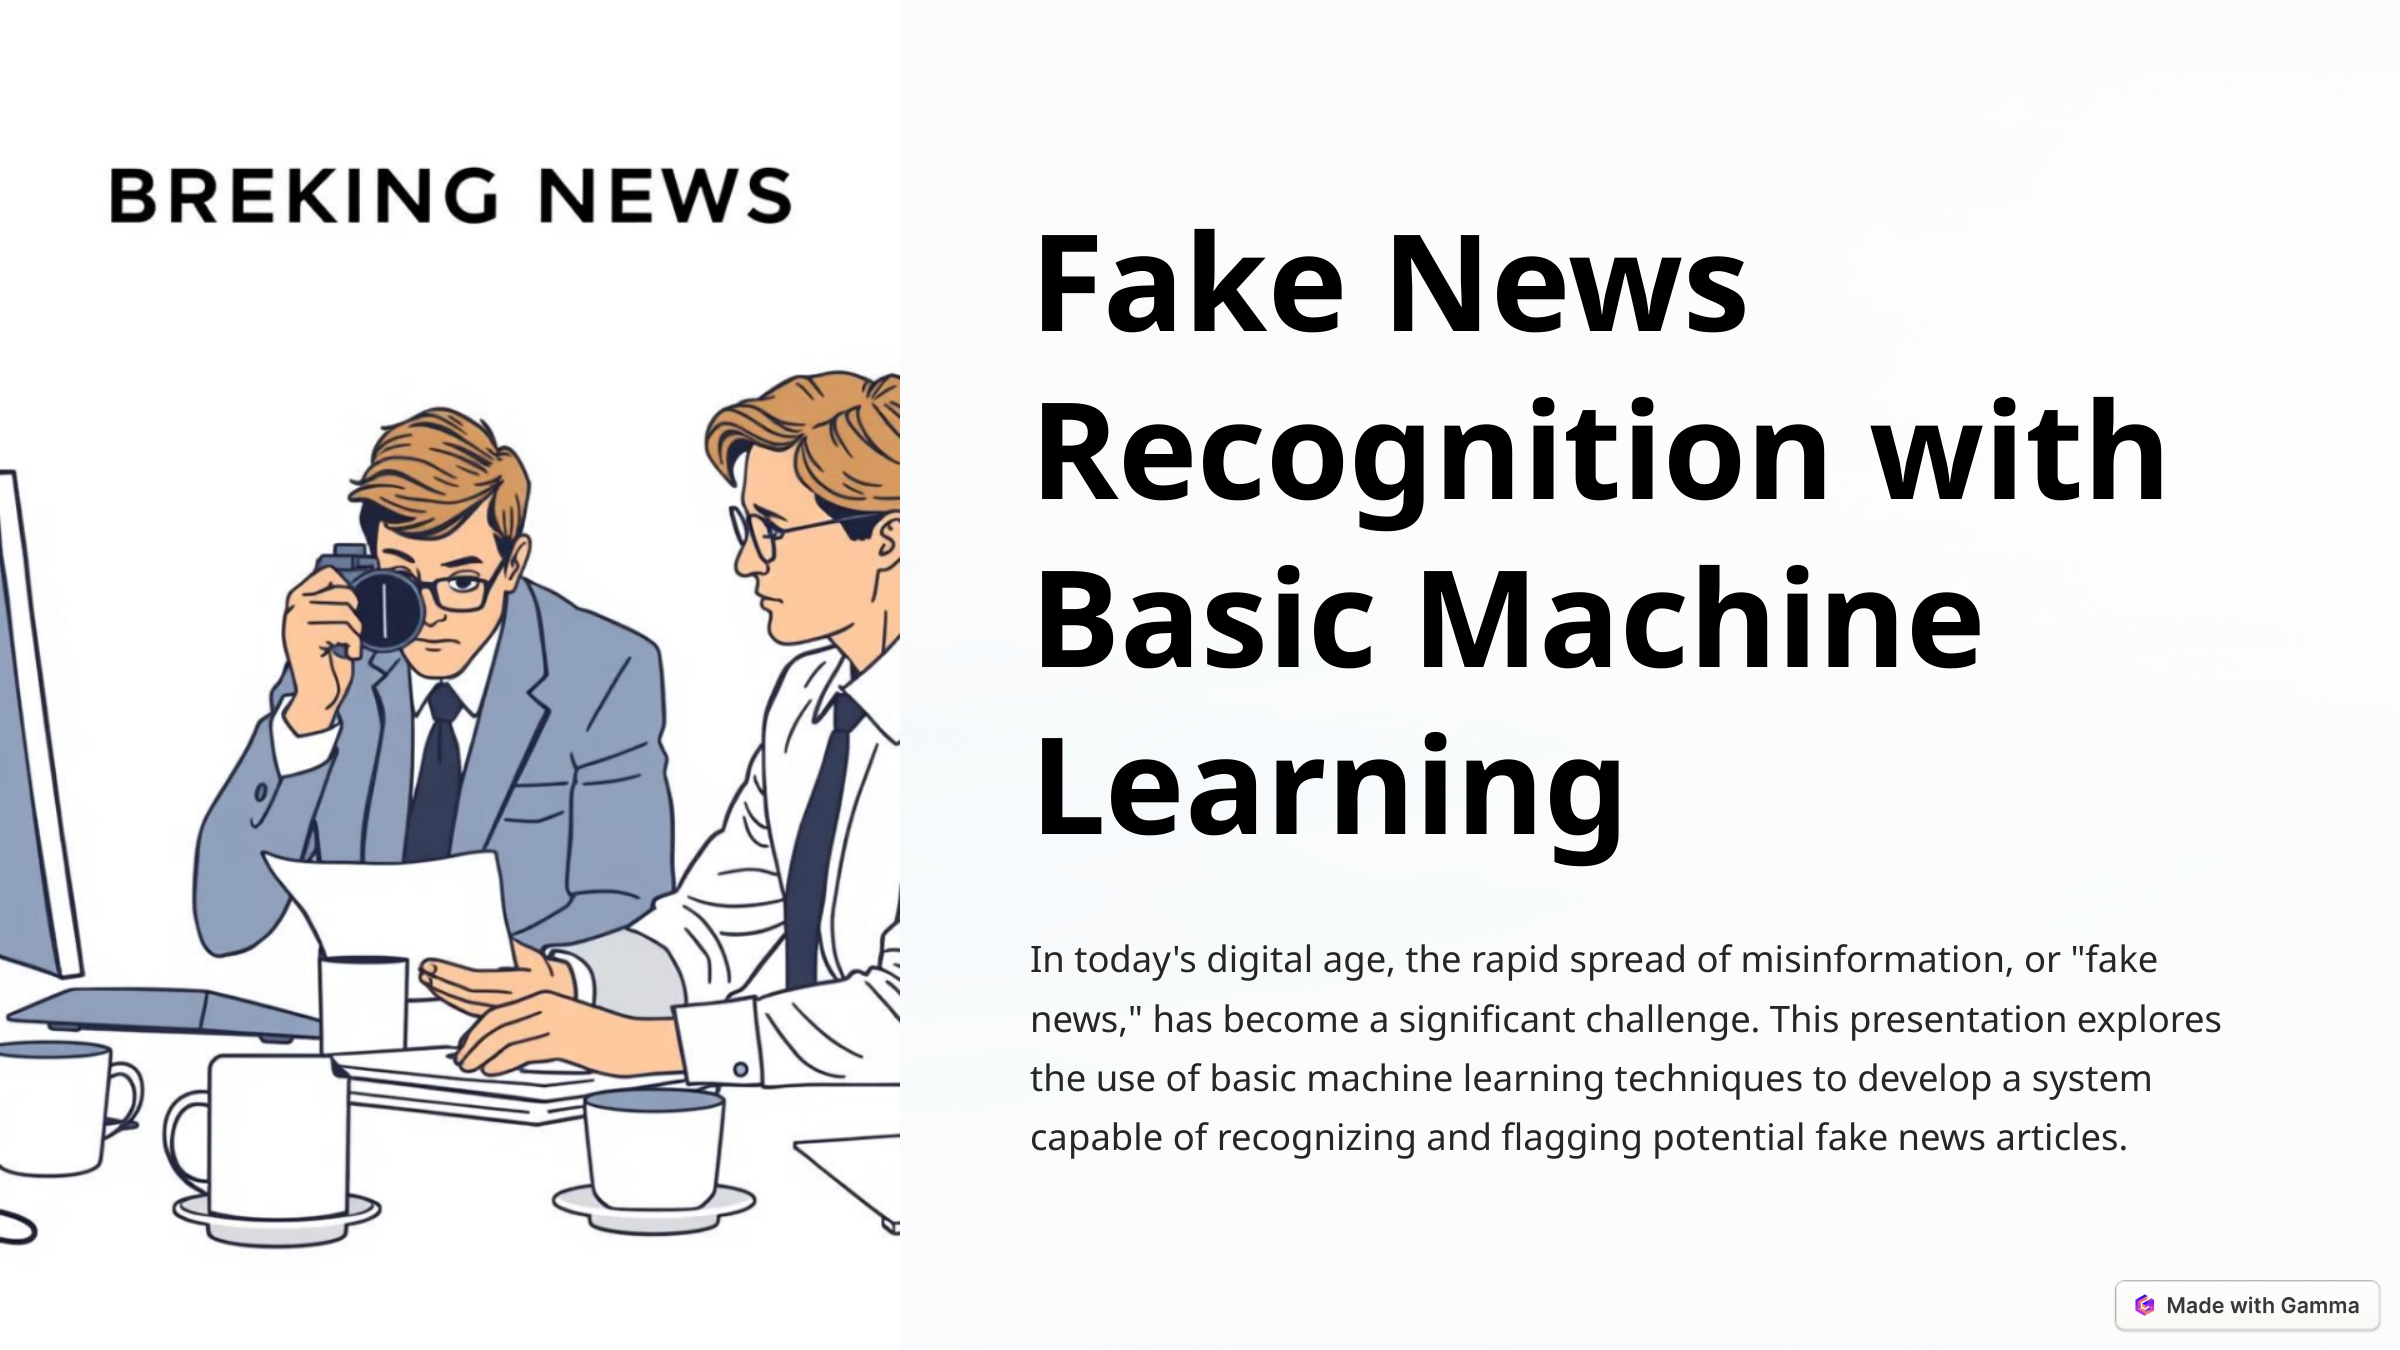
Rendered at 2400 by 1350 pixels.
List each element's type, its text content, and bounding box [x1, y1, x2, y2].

text_box Fake News Recognition with Basic Machine Learning [1030, 191, 2270, 865]
text_box In today's digital age, the rapid spread of misinformation, or "fake news," has become a significant challenge. This presentation explores the use of basic machine learning techniques to develop a system capable of recognizing and flagging potential fake news articles. [1030, 920, 2270, 1159]
picture [0, 0, 900, 1350]
picture [2106, 1271, 2389, 1339]
